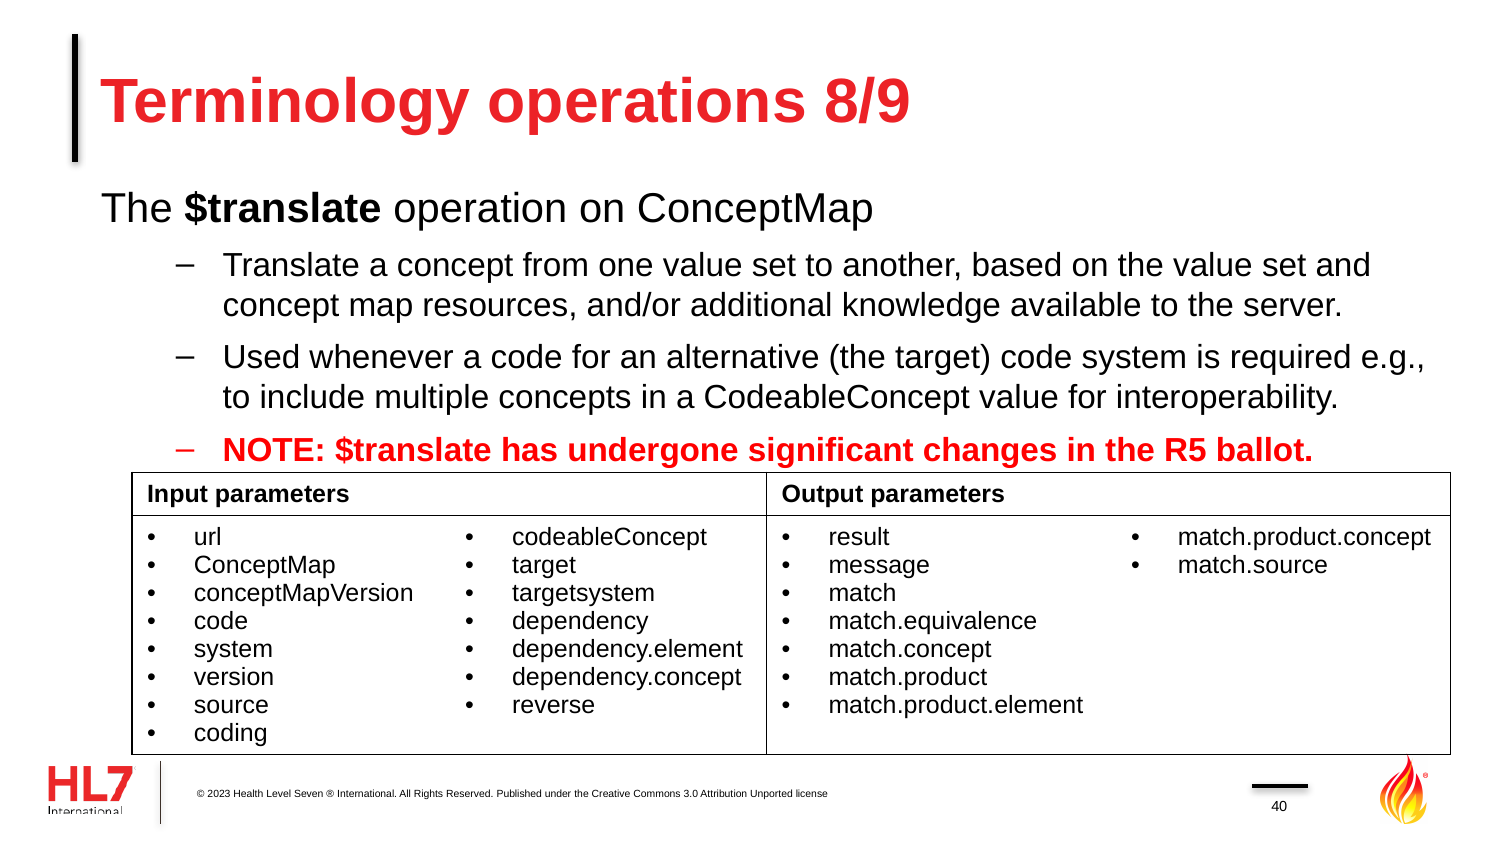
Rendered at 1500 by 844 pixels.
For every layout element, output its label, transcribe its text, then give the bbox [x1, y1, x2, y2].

table_cell codeableConcept target targetsystem dependency dependency.element dependency.concept reverse [450, 516, 766, 754]
table_header Output parameters [767, 473, 1450, 515]
footer © 2023 Health Level Seven ® International. All Rights Reserved. Published under the Creative Commons 3.0 Attribution Unported license [196, 786, 941, 813]
table_cell result message match match.equivalence match.concept match.product match.product.element [767, 516, 1116, 754]
picture [1380, 765, 1428, 824]
slide_number 40 [1257, 788, 1302, 815]
table_cell match.product.concept match.source [1116, 516, 1450, 754]
table_header Input parameters [133, 473, 766, 515]
list The $translate operation on ConceptMap Translate a concept from one value set to another, based on the value set and concept map resources, and/or additional knowledge available to the server. Used whenever a code for an alternative (the target) code system is required e.g., to include multiple concepts in a CodeableConcept value for interoperability. NOTE: $translate has undergone significant changes in the R5 ballot. [100, 180, 1451, 765]
table_cell url ConceptMap conceptMapVersion code system version source coding [133, 516, 450, 754]
title Terminology operations 8/9 [100, 33, 1451, 163]
